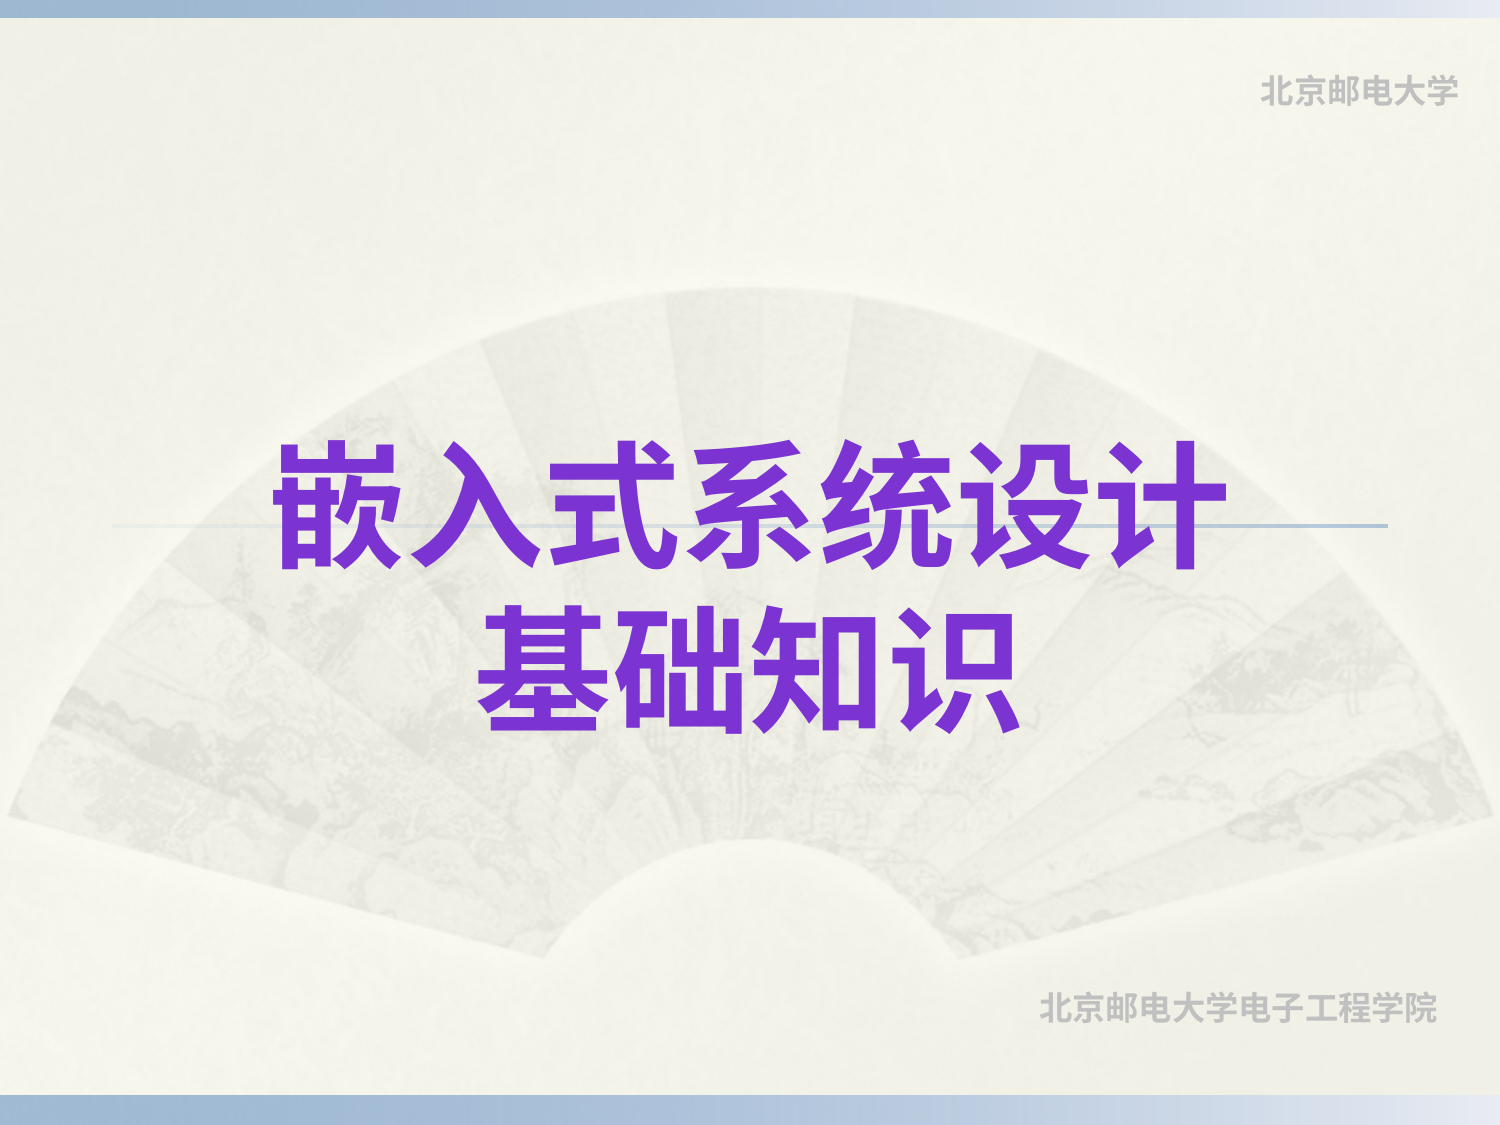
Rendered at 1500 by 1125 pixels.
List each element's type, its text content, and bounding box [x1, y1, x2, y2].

text_box 北京邮电大学电子工程学院 [49, 950, 1454, 1063]
text_box 北京邮电大学 [837, 62, 1475, 213]
text_box 嵌入式系统设计 基础知识 [174, 412, 1325, 758]
text_box 嵌入式处理器 [112, 524, 174, 528]
picture [0, 18, 1500, 1095]
